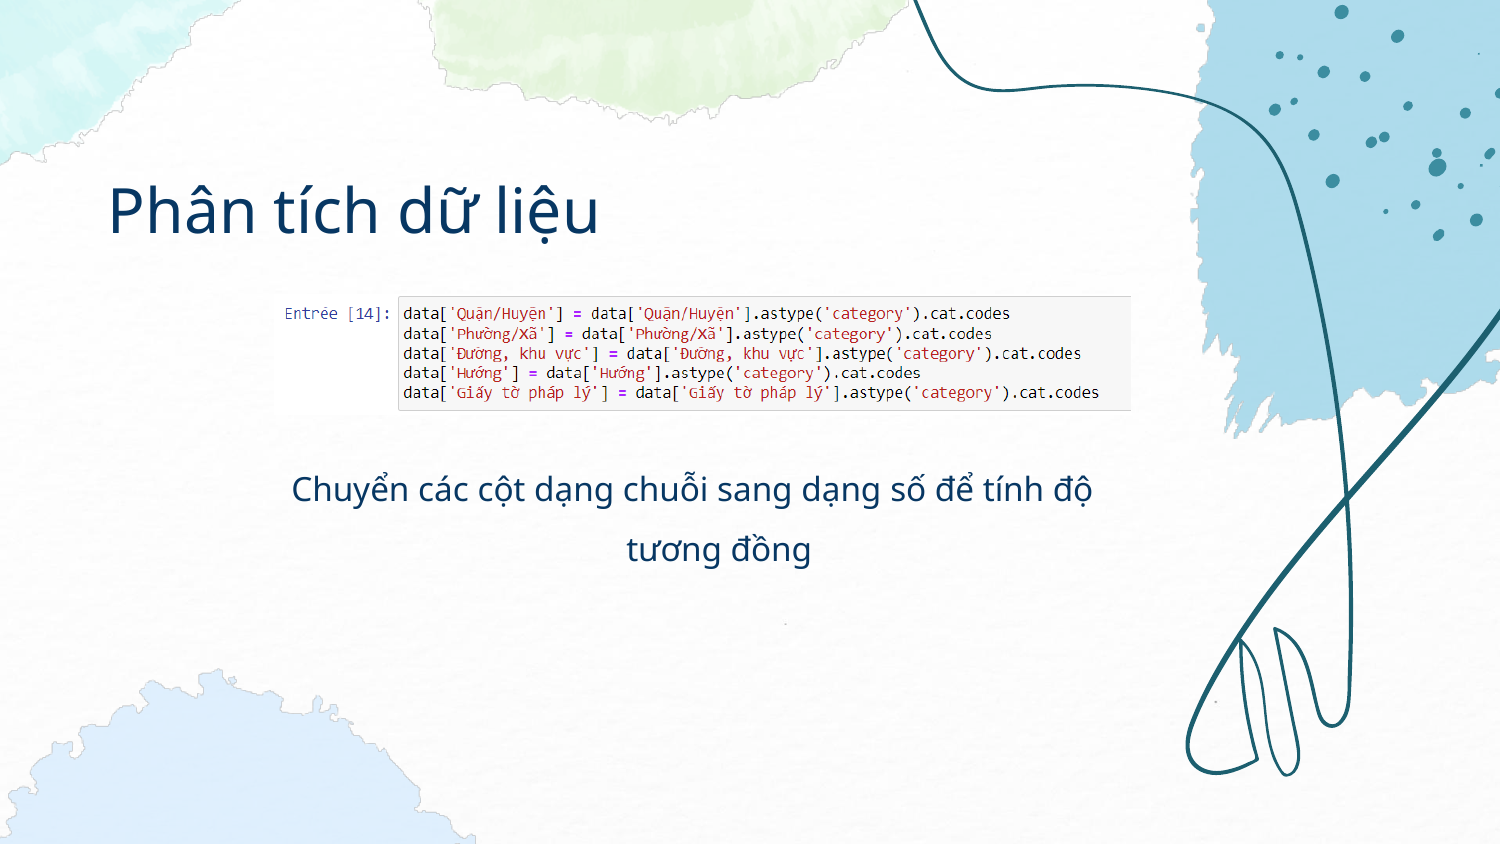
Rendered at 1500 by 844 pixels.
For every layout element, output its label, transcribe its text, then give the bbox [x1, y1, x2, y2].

picture [1191, 0, 1500, 490]
title Phân tích dữ liệu [92, 161, 847, 256]
picture [1242, 507, 1348, 773]
picture [918, 0, 1190, 95]
picture [0, 0, 1500, 844]
picture [1190, 644, 1255, 770]
subtitle Chuyển các cột dạng chuỗi sang dạng số để tính độ tương đồng [233, 407, 1131, 609]
